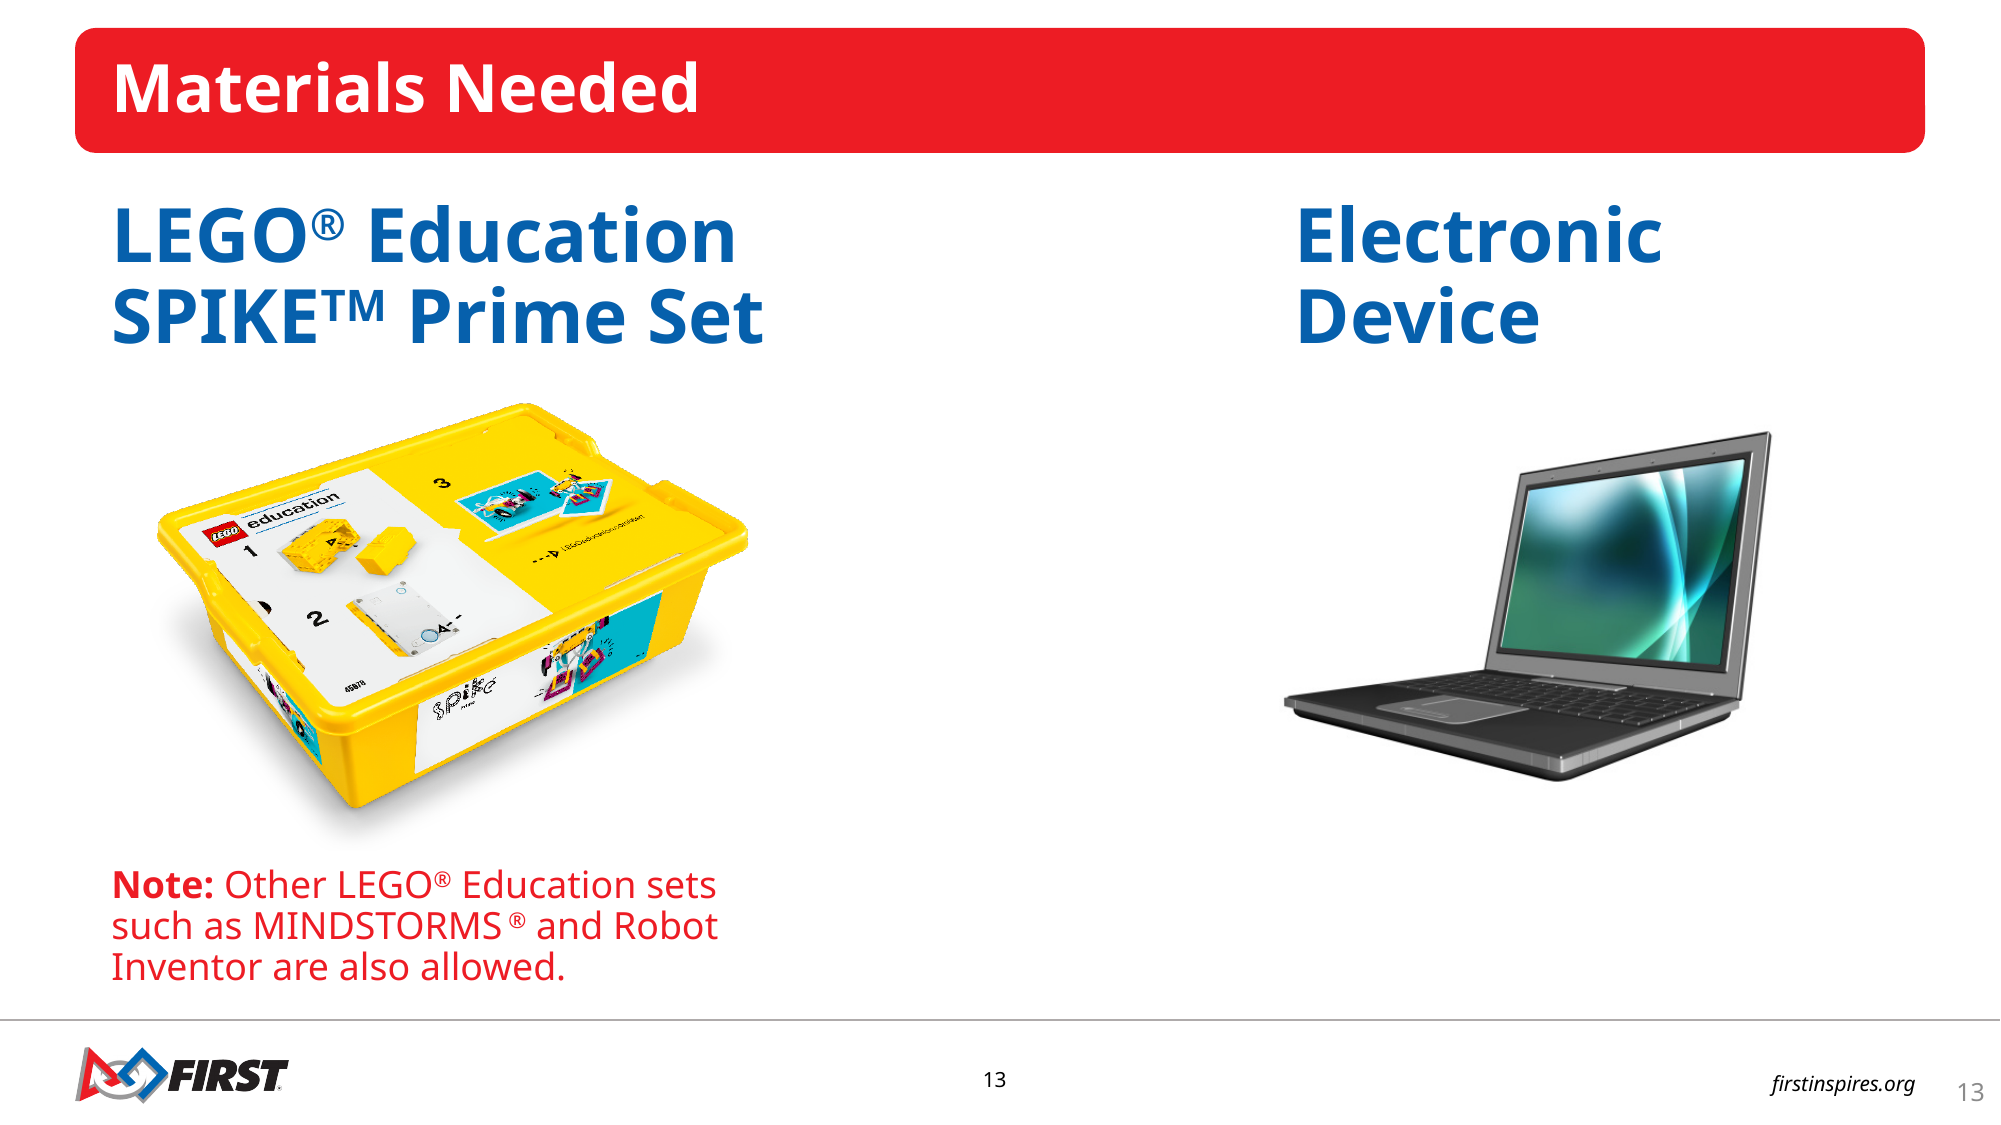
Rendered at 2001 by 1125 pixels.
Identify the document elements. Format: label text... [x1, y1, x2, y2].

picture [121, 378, 790, 851]
text_box LEGO® Education SPIKETM Prime Set [96, 190, 815, 266]
slide_number 13 [1921, 1076, 2000, 1111]
picture [75, 1047, 289, 1104]
text_box Note: Other LEGO® Education sets such as MINDSTORMS ® and Robot Inventor are also allowed. [96, 859, 741, 935]
text_box Electronic Device [1279, 190, 1904, 266]
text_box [74, 27, 1925, 153]
picture [1279, 424, 1786, 805]
